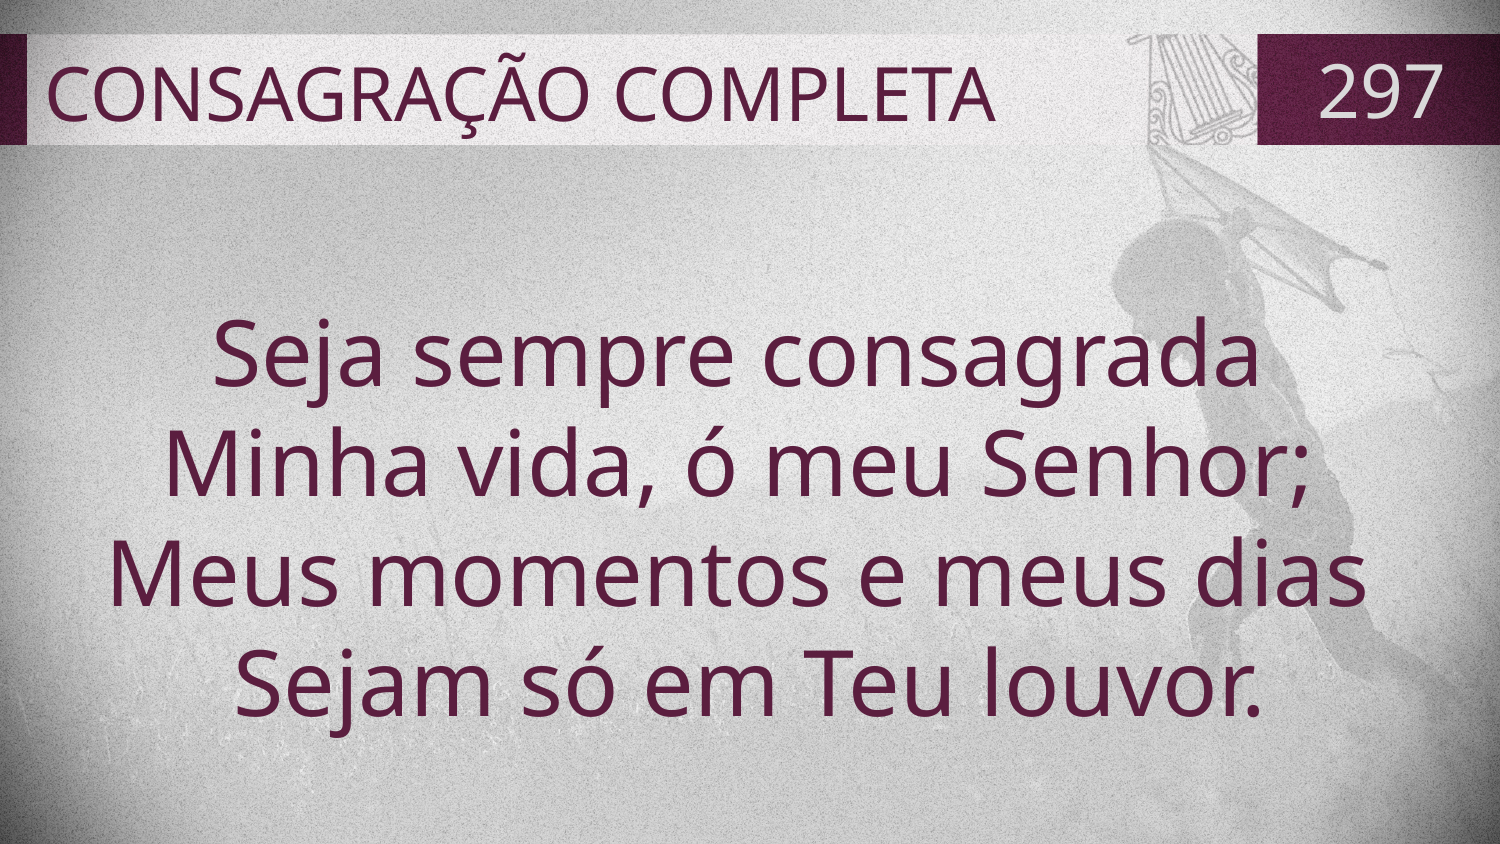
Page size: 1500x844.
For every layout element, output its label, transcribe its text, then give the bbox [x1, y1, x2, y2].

title CONSAGRAÇÃO COMPLETA [29, 33, 1258, 151]
list 297 [1281, 36, 1483, 143]
list Seja sempre consagrada Minha vida, ó meu Senhor; Meus momentos e meus dias Sejam só em Teu louvor. [0, 185, 1500, 844]
picture [0, 0, 1500, 185]
